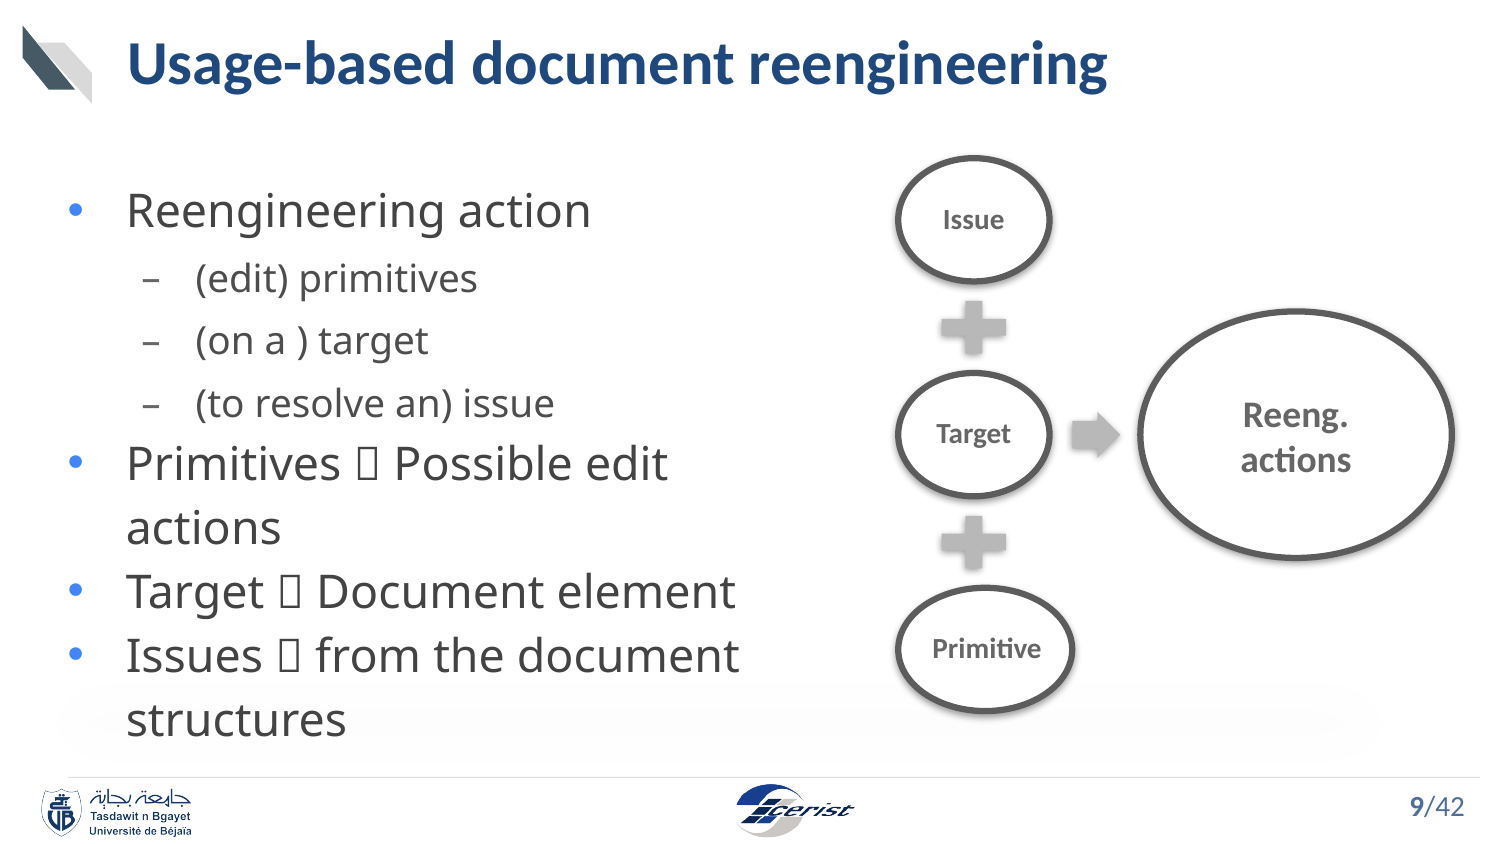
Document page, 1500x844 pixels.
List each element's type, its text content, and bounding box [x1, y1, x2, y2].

slide_number 9/42 [1059, 782, 1480, 828]
title Usage-based document reengineering [127, 12, 1468, 107]
picture [733, 781, 856, 841]
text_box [897, 157, 1453, 712]
list Reengineering action (edit) primitives (on a ) target (to resolve an) issue Primitives  Possible edit actions Target  Document element Issues  from the document structures [41, 158, 848, 765]
picture [40, 783, 195, 843]
